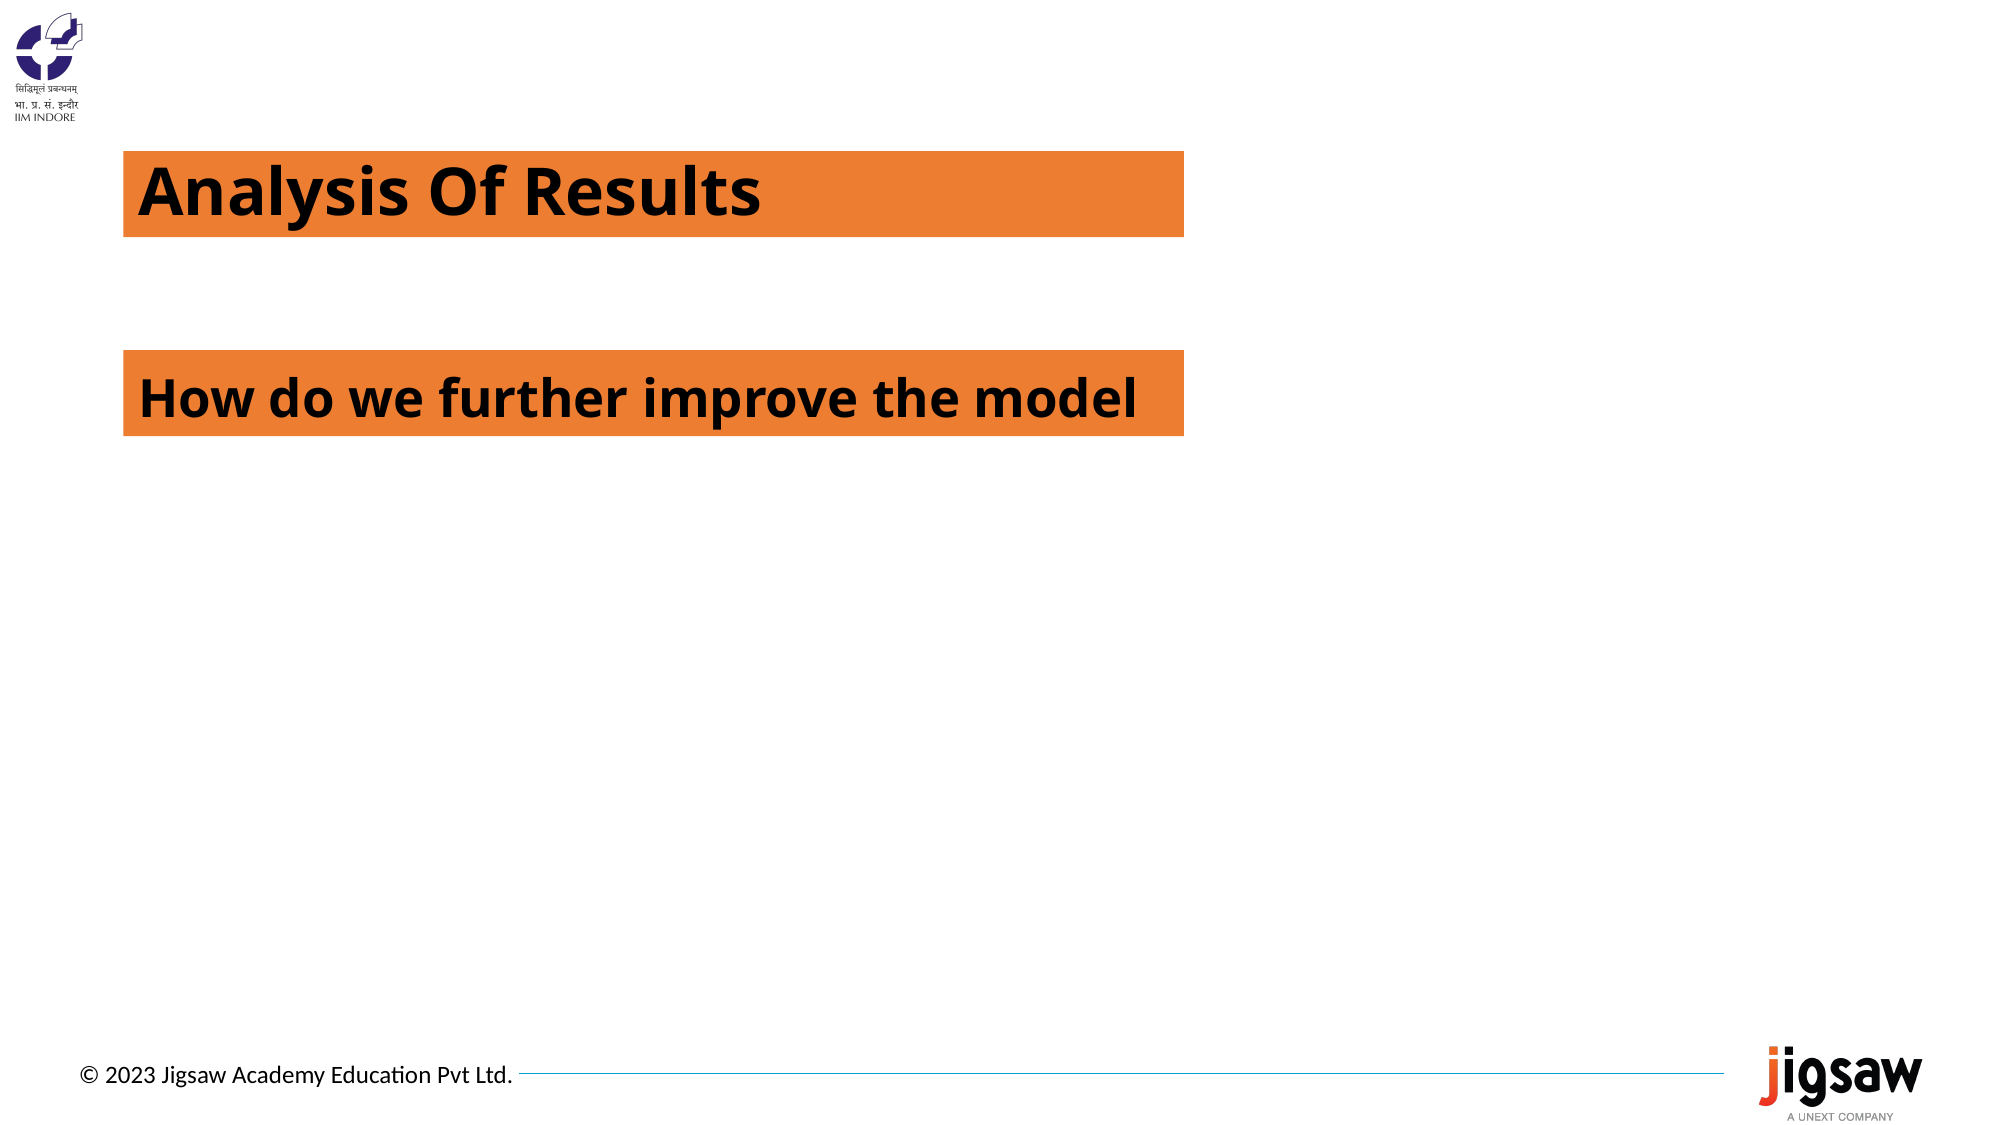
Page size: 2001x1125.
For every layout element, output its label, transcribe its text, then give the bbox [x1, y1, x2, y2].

text_box Analysis Of Results [123, 151, 1184, 238]
picture [1753, 1042, 1928, 1125]
picture [14, 12, 83, 122]
text_box How do we further improve the model [123, 350, 1184, 437]
